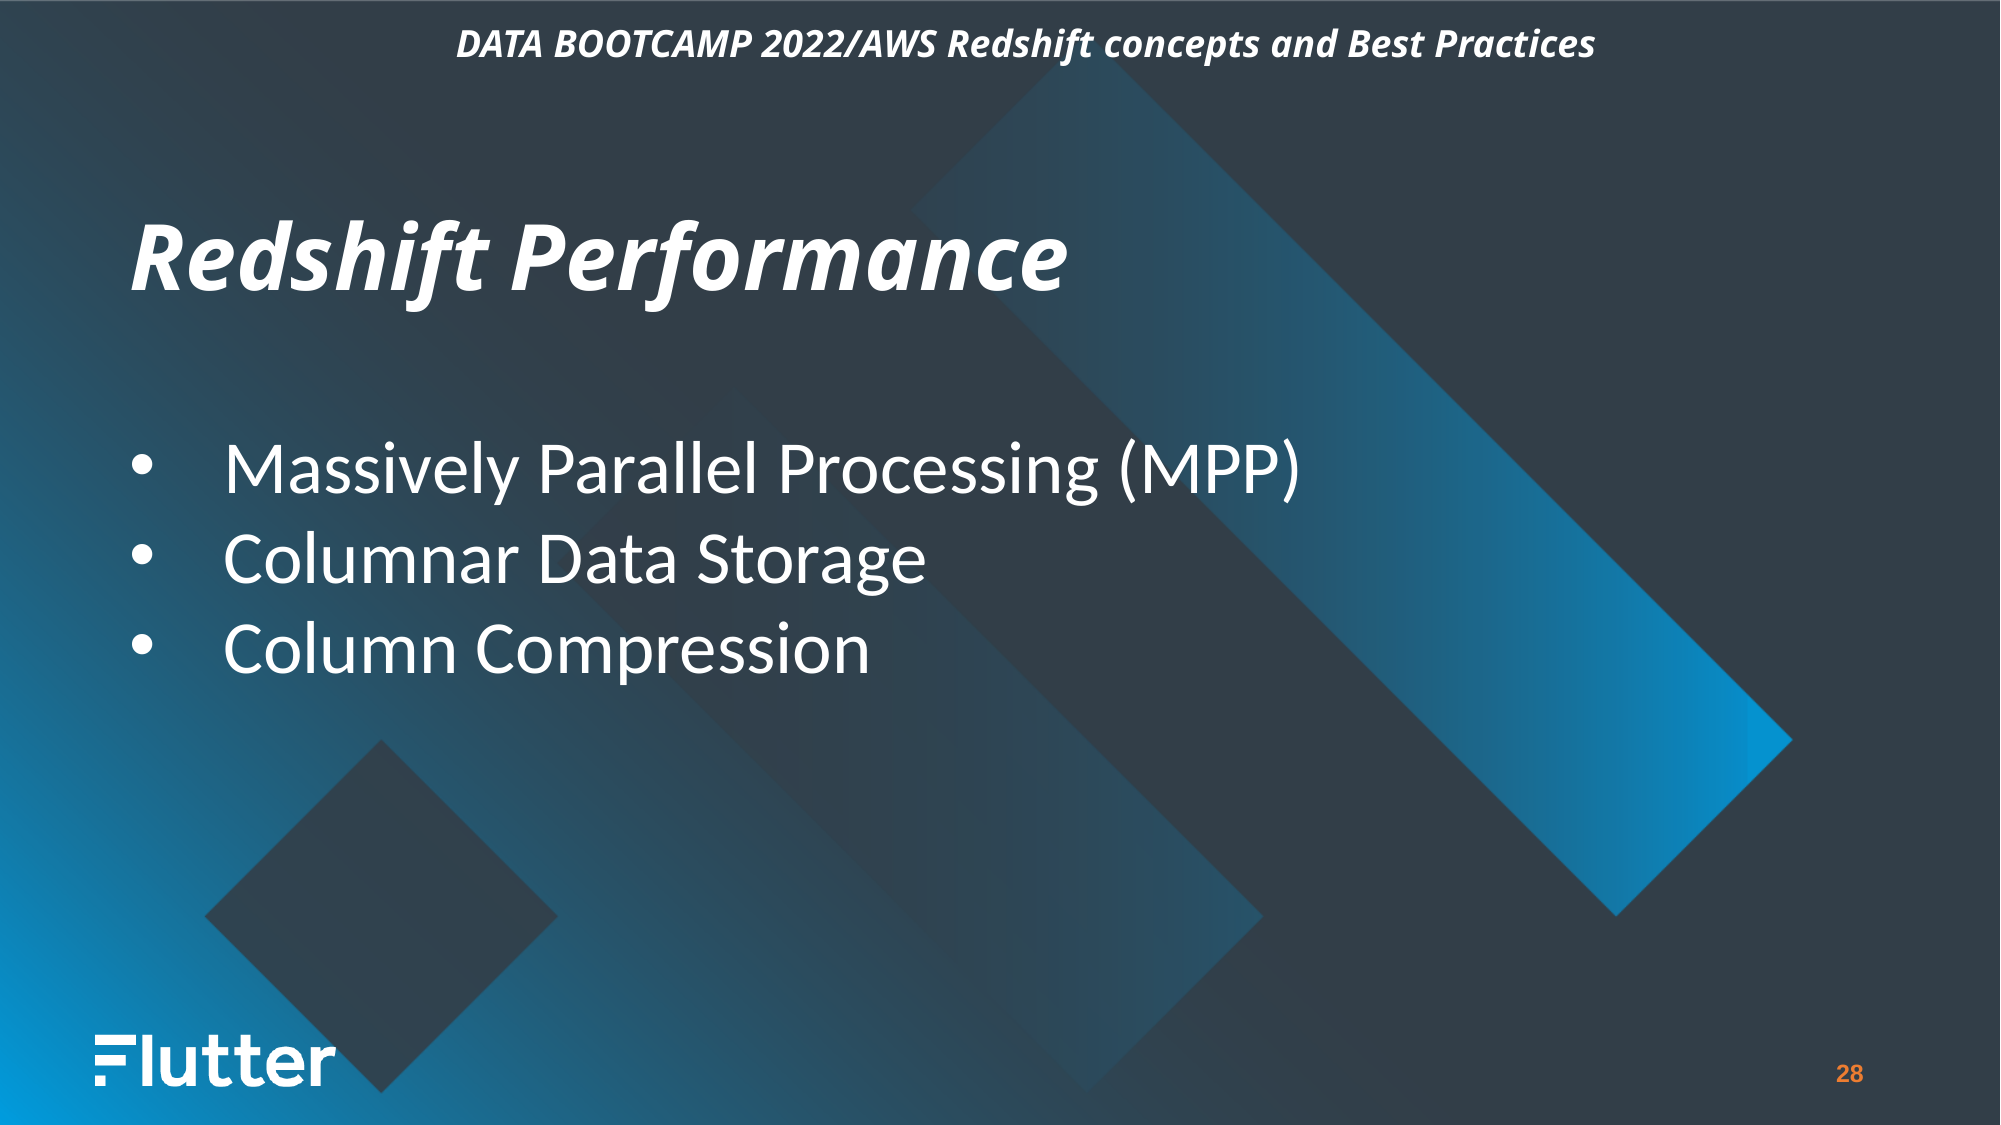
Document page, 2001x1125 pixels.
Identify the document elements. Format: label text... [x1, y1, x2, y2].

picture [96, 1056, 125, 1065]
text_box DATA BOOTCAMP 2022/AWS Redshift concepts and Best Practices [170, 12, 1893, 72]
picture [96, 1035, 135, 1044]
picture [143, 1035, 152, 1085]
picture [96, 1076, 105, 1085]
text_box Redshift Performance Massively Parallel Processing (MPP) Columnar Data Storage Column Compression [114, 191, 1893, 697]
picture [0, 0, 2000, 1125]
